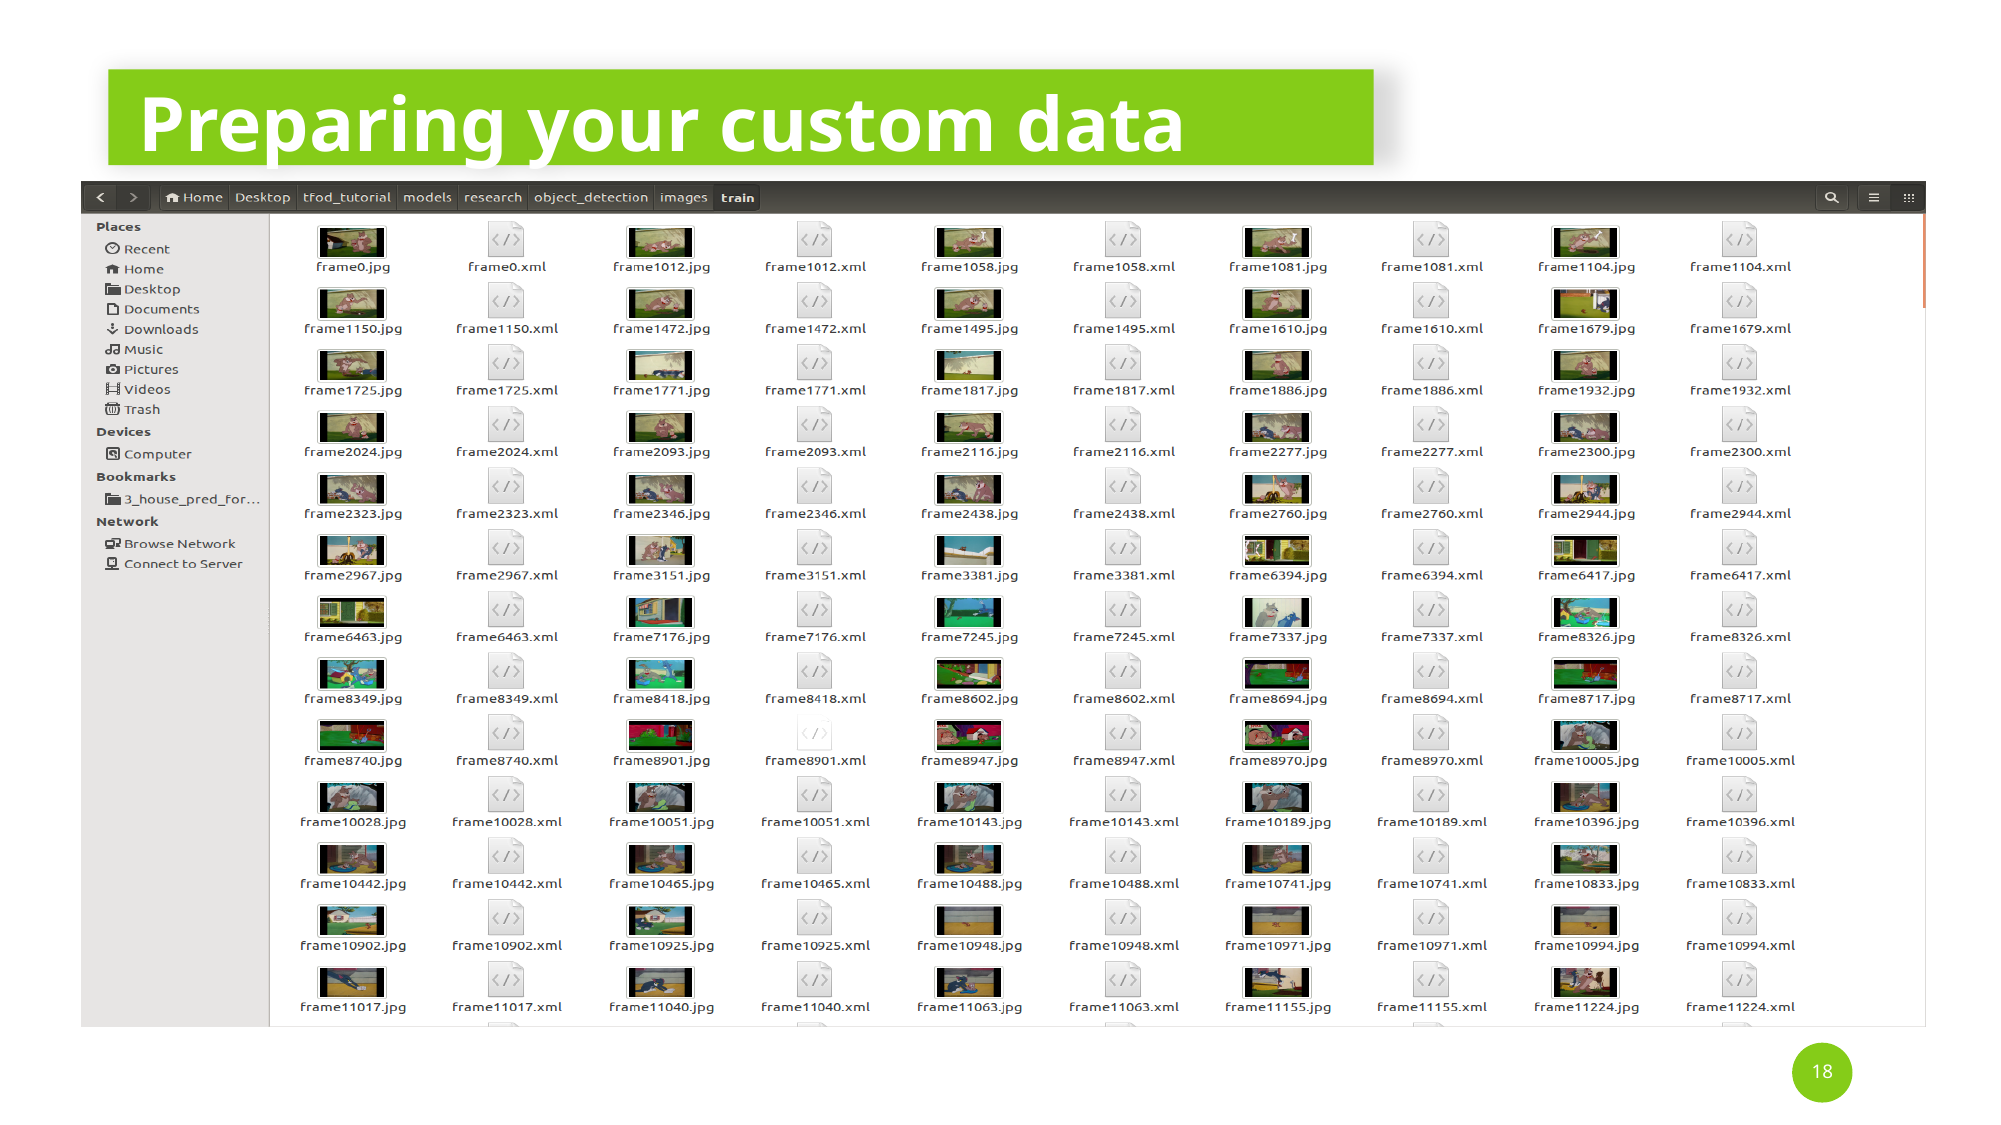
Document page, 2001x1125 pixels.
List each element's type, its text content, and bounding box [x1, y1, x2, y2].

picture [80, 181, 1926, 1027]
title Preparing your custom data [108, 69, 1374, 166]
slide_number ‹#› [1792, 1042, 1853, 1103]
